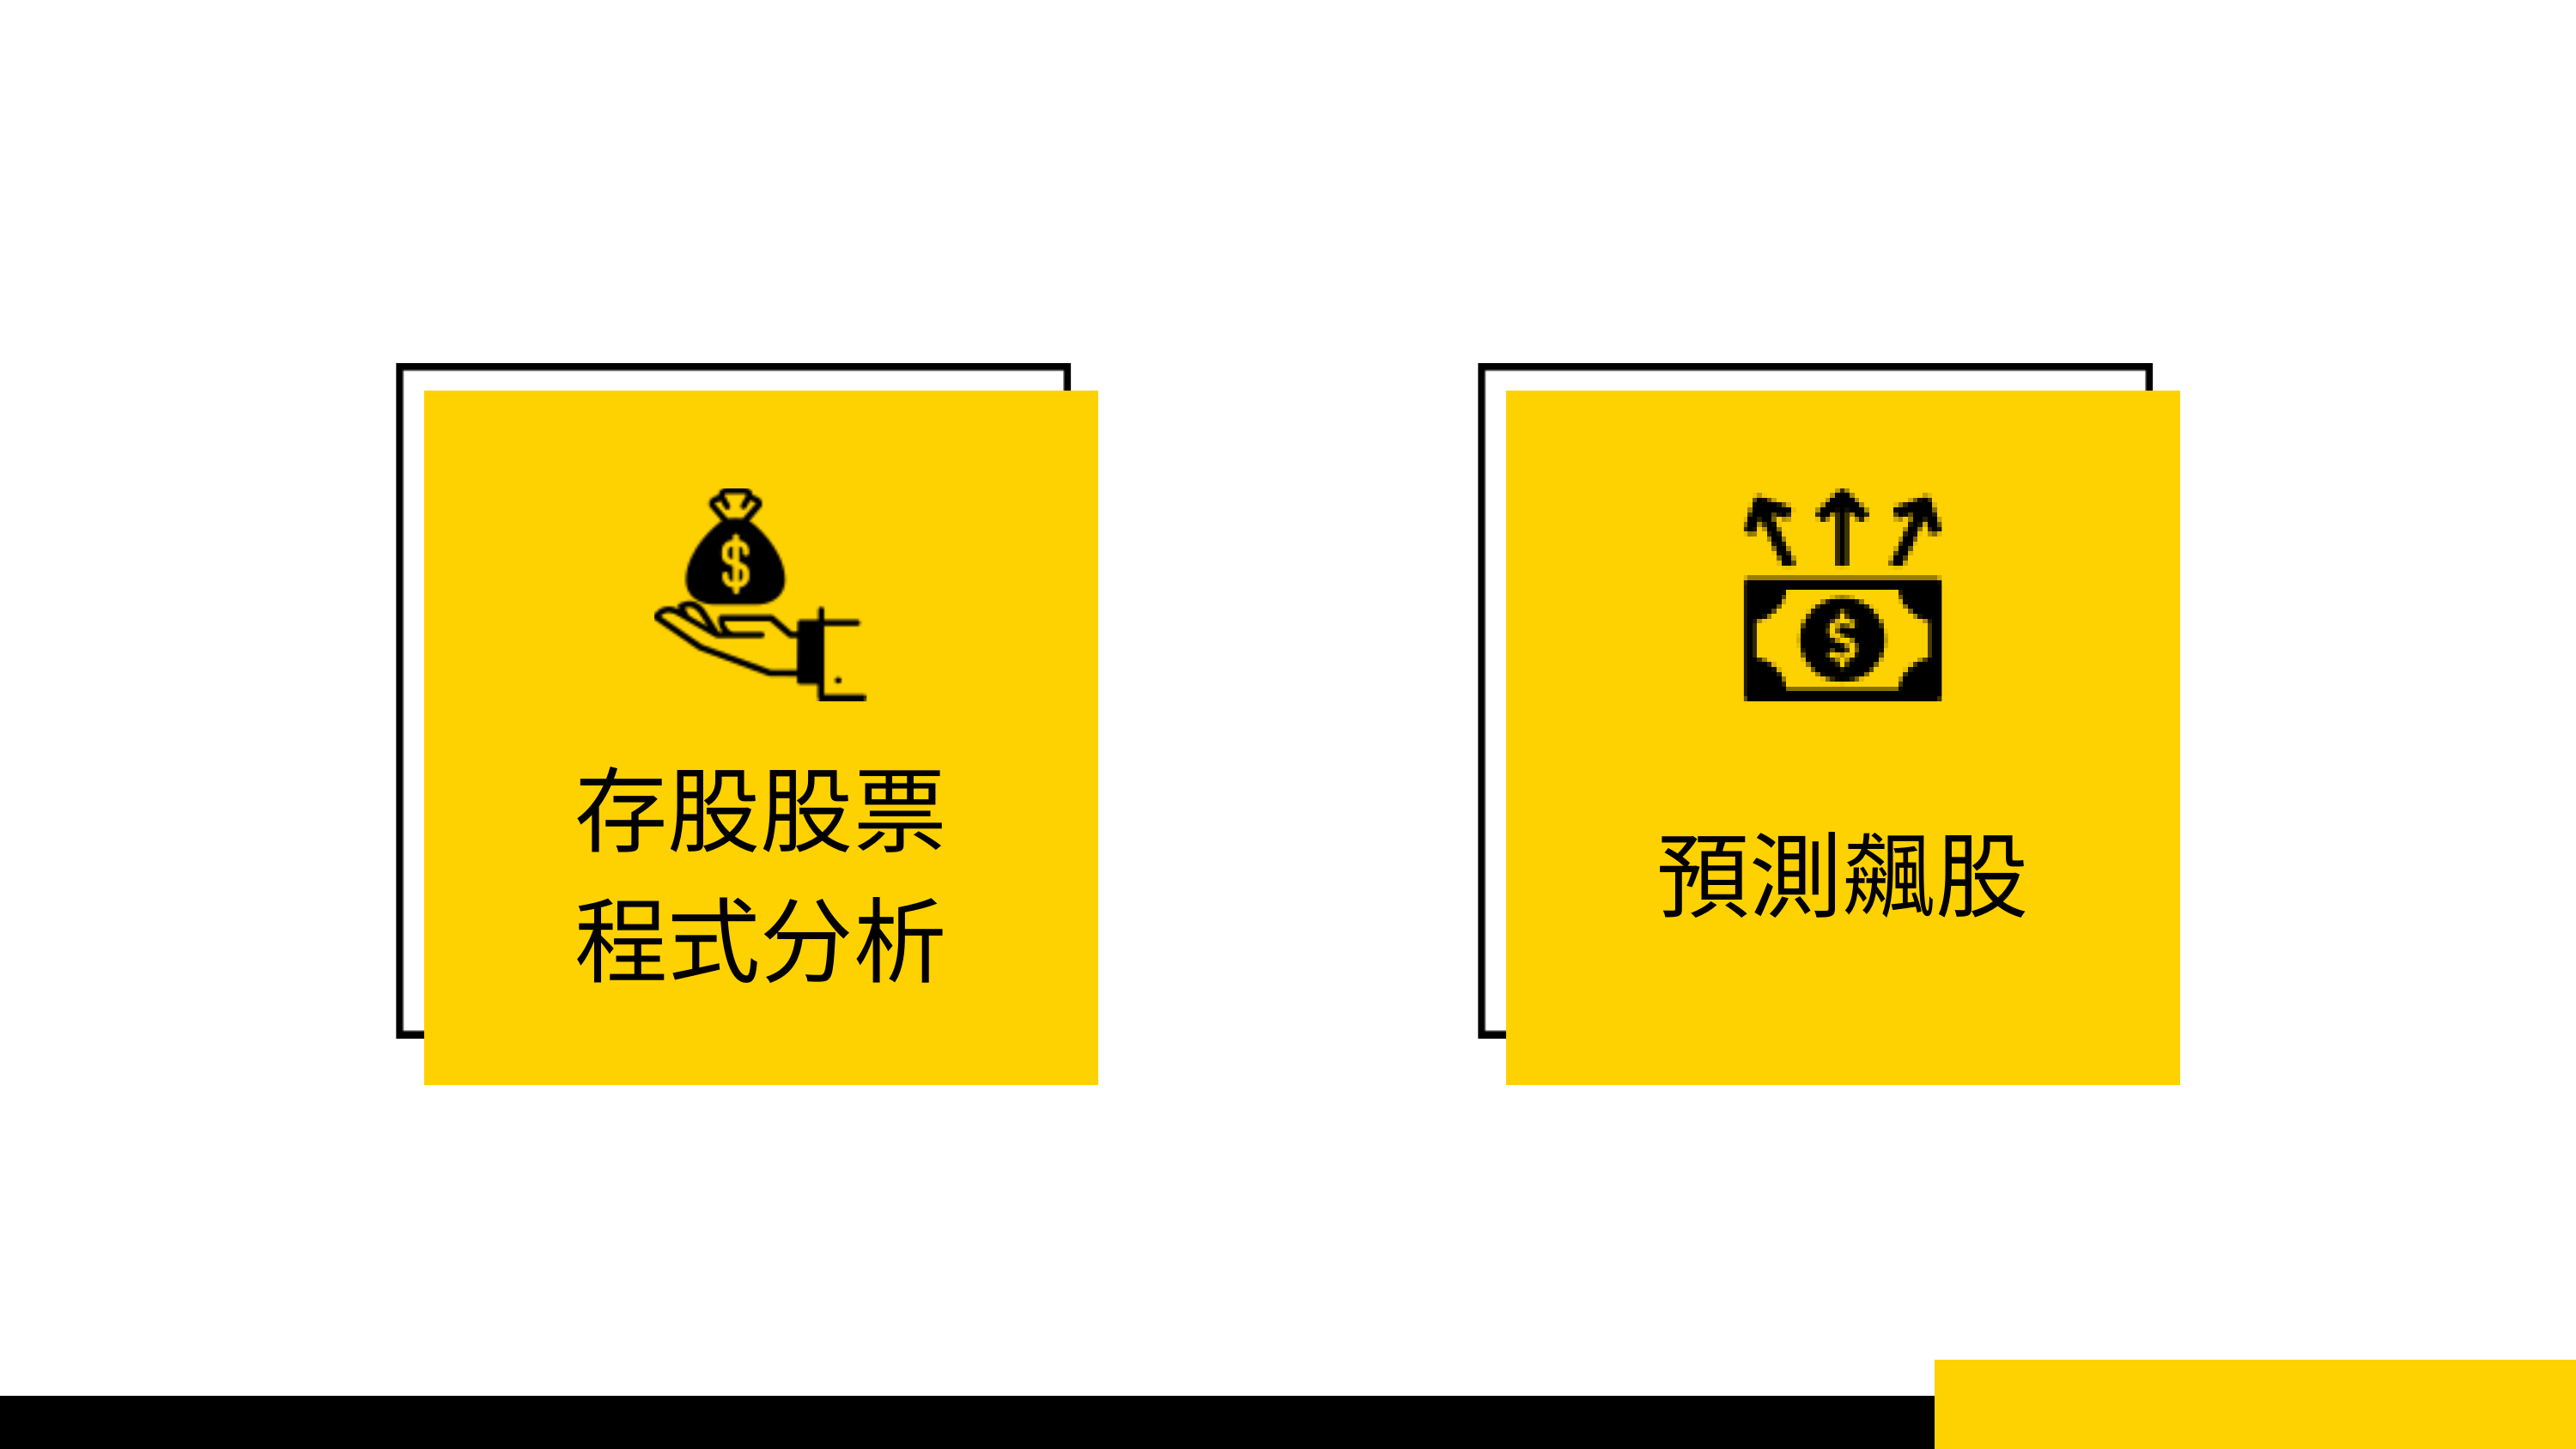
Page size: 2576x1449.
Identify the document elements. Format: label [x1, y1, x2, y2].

text_box [0, 1395, 1929, 1449]
text_box [1934, 1359, 2576, 1449]
text_box [1478, 363, 2180, 1085]
text_box [396, 363, 1098, 1085]
